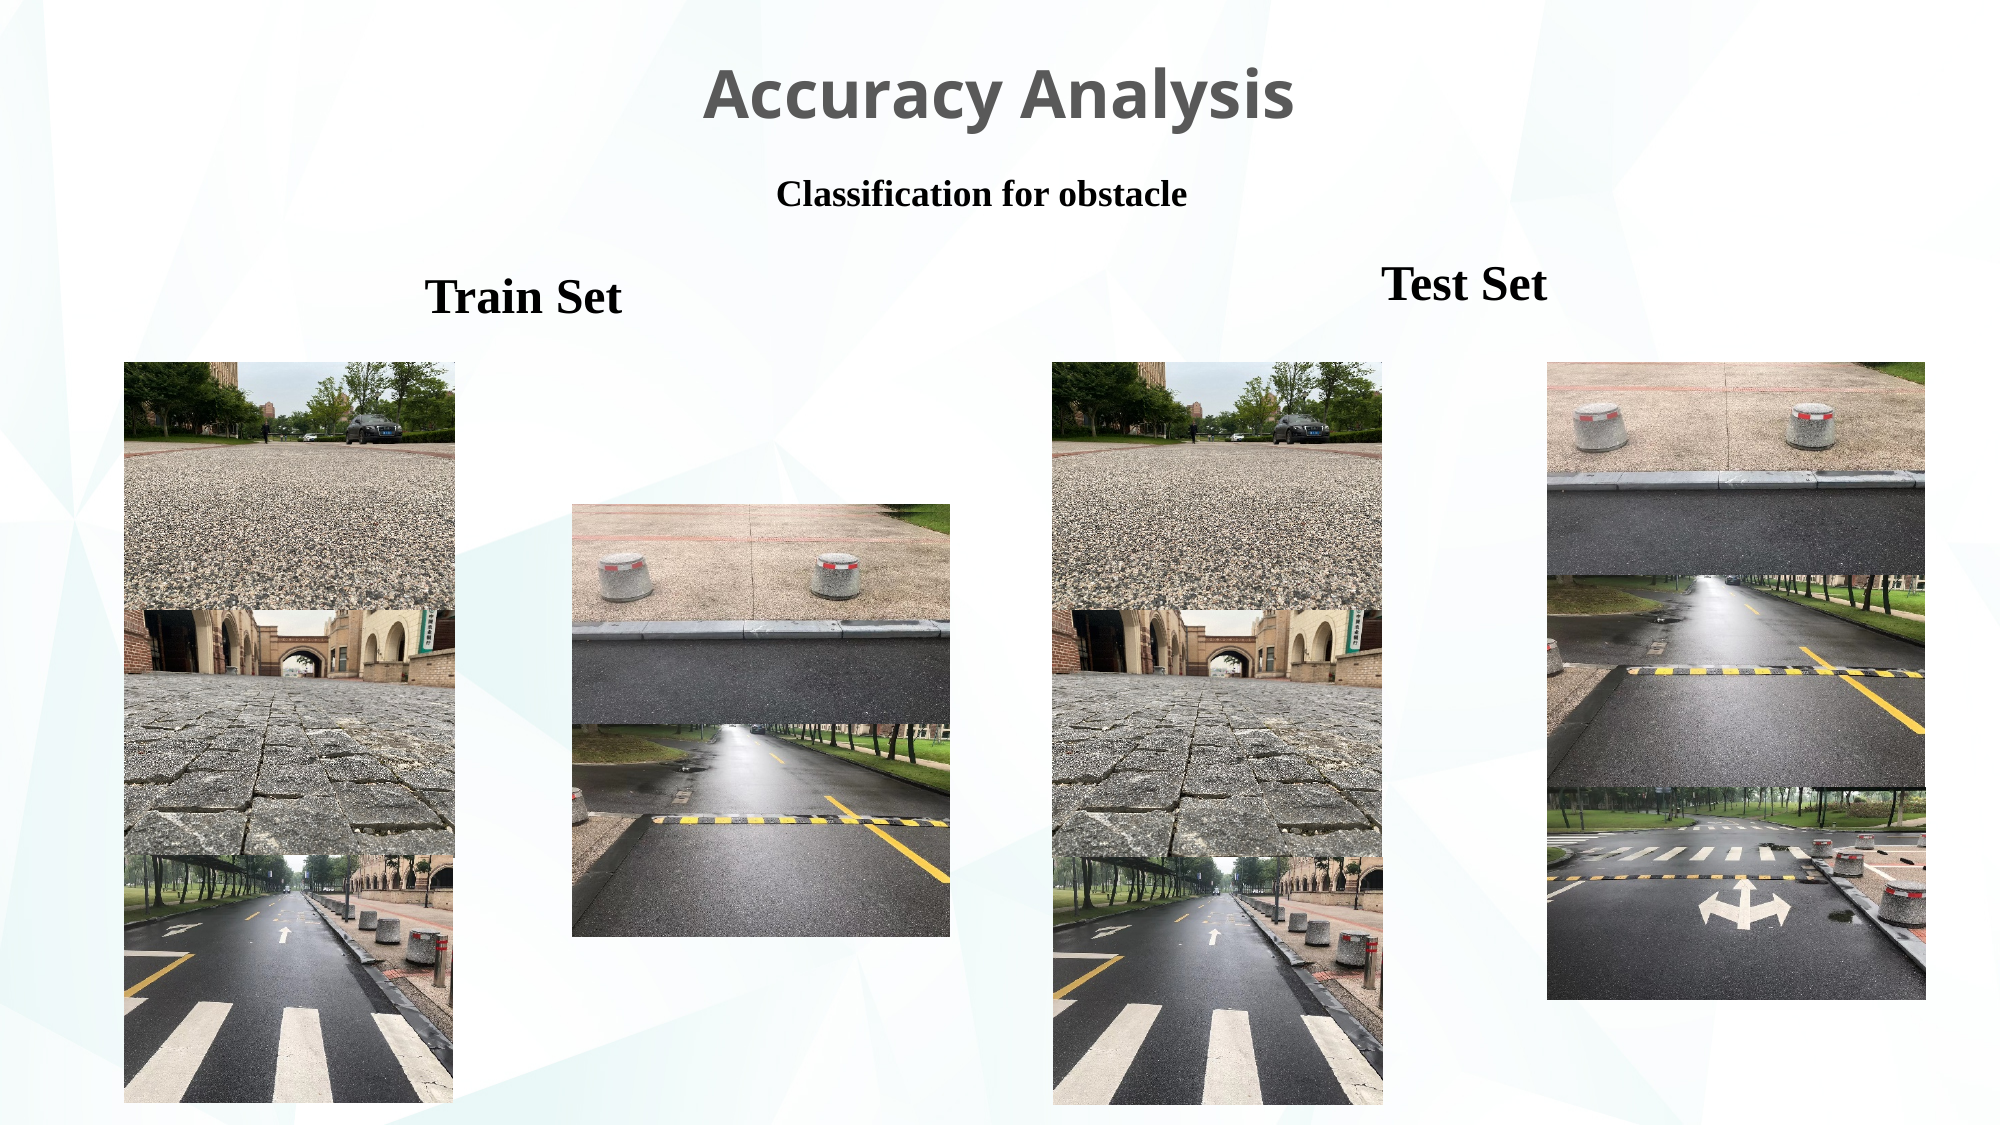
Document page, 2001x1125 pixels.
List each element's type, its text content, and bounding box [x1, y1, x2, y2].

text_box Train Set [409, 256, 696, 332]
text_box Test Set [1366, 243, 1652, 319]
text_box Accuracy Analysis [511, 53, 1489, 141]
text_box Classification for obstacle [760, 161, 1762, 222]
picture [0, 0, 2000, 1125]
